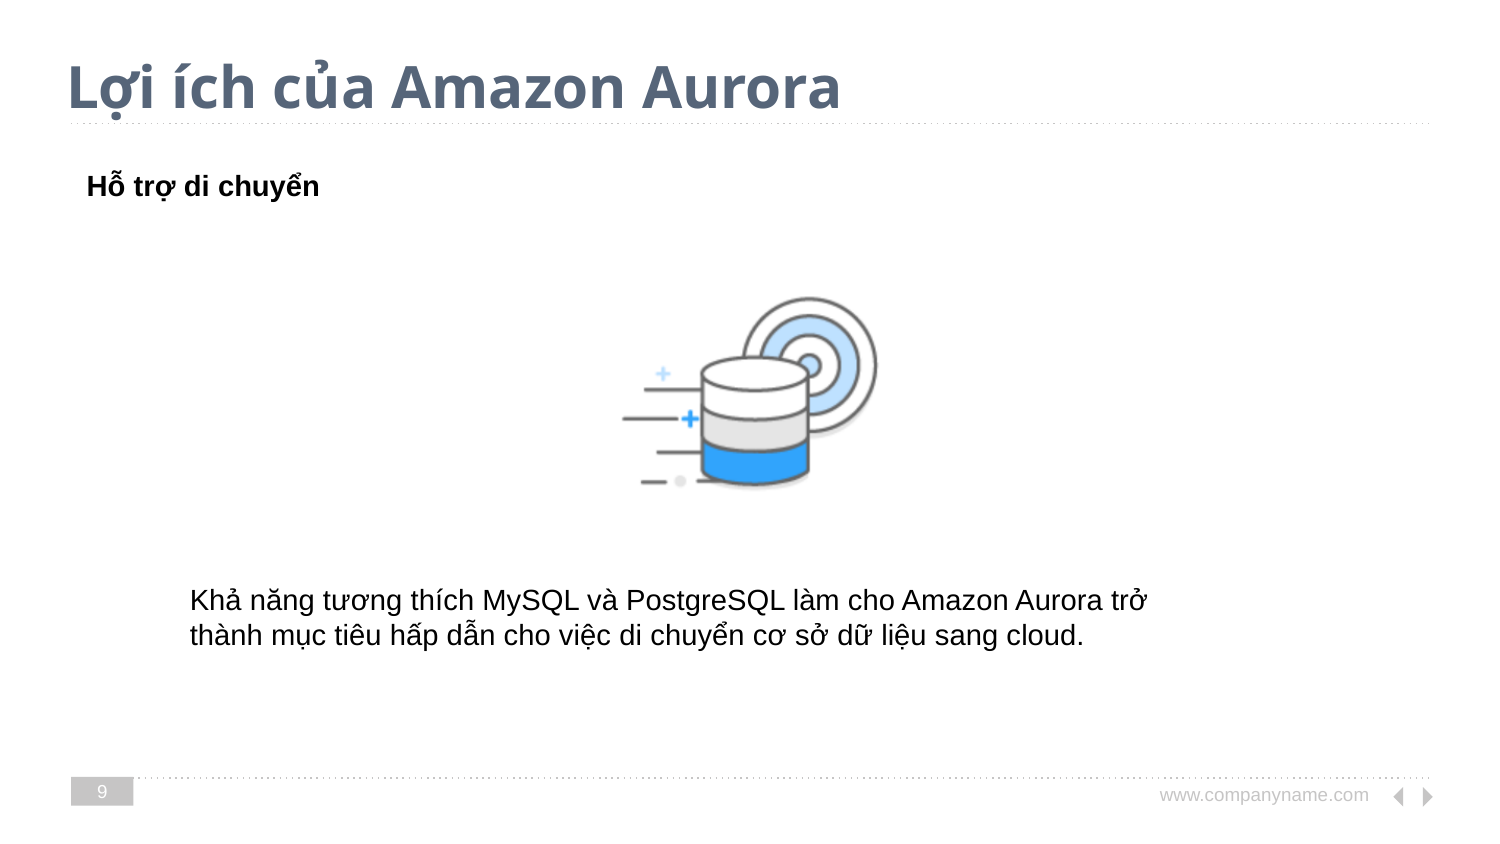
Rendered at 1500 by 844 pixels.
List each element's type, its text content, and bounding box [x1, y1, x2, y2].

text_box Hỗ trợ di chuyển [71, 160, 336, 280]
text_box Khả năng tương thích MySQL và PostgreSQL làm cho Amazon Aurora trở thành mục tiêu hấp dẫn cho việc di chuyển cơ sở dữ liệu sang cloud. [174, 573, 1200, 659]
picture [523, 240, 947, 527]
slide_number 9 [71, 776, 134, 806]
title Lợi ích của Amazon Aurora [51, 35, 1449, 112]
